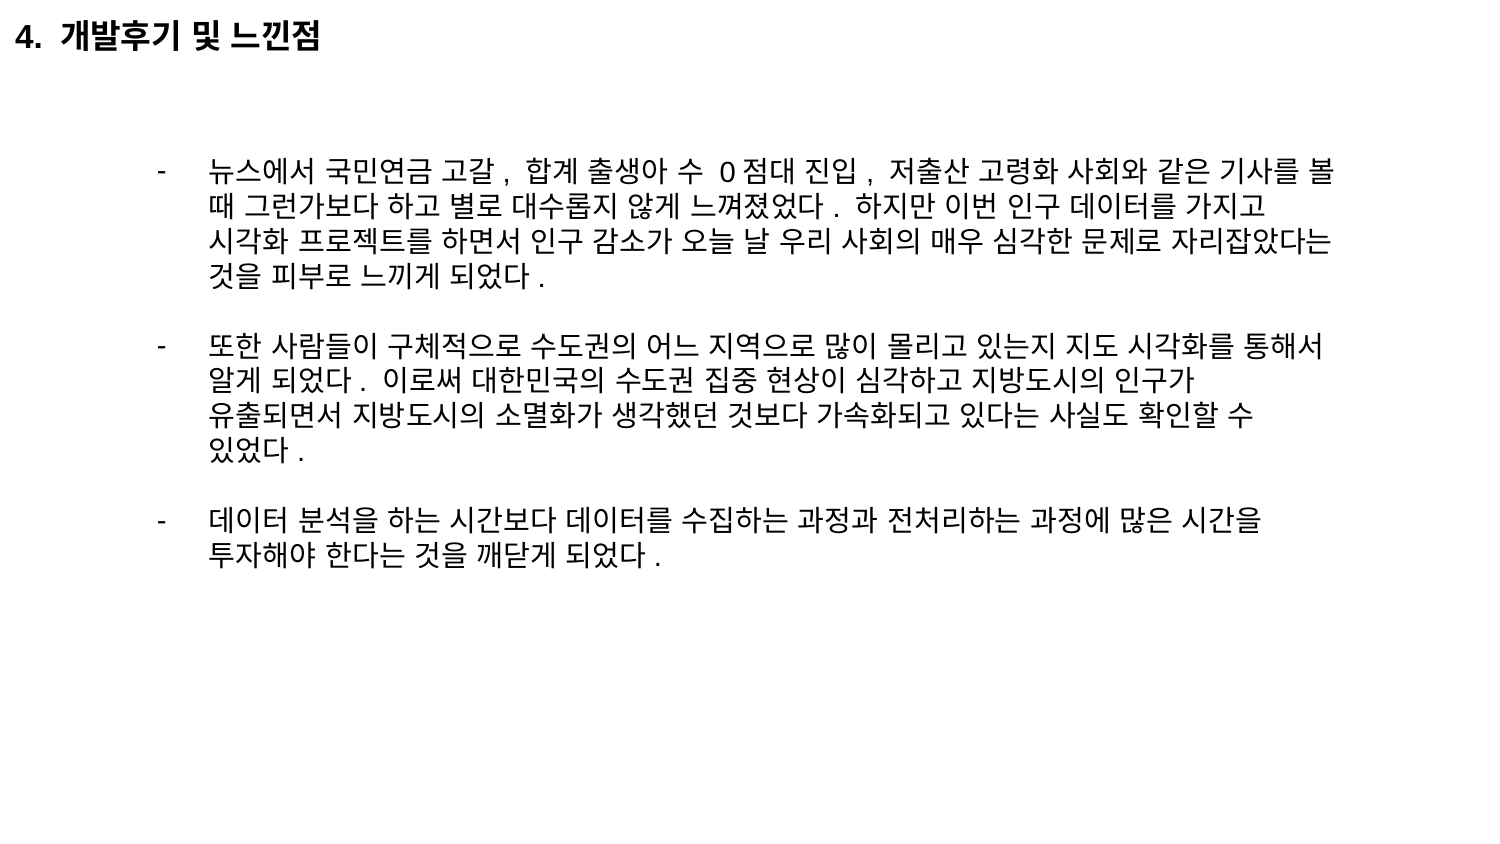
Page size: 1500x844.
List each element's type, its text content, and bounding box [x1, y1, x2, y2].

text_box 4. 개발후기 및 느낀점 [0, 0, 355, 70]
text_box 뉴스에서 국민연금 고갈, 합계 출생아 수 0점대 진입, 저출산 고령화 사회와 같은 기사를 볼 때 그런가보다 하고 별로 대수롭지 않게 느껴졌었다. 하지만 이번 인구 데이터를 가지고 시각화 프로젝트를 하면서 인구 감소가 오늘 날 우리 사회의 매우 심각한 문제로 자리잡았다는 것을 피부로 느끼게 되었다. 또한 사람들이 구체적으로 수도권의 어느 지역으로 많이 몰리고 있는지 지도 시각화를 통해서 알게 되었다. 이로써 대한민국의 수도권 집중 현상이 심각하고 지방도시의 인구가 유출되면서 지방도시의 소멸화가 생각했던 것보다 가속화되고 있다는 사실도 확인할 수 있었다. 데이터 분석을 하는 시간보다 데이터를 수집하는 과정과 전처리하는 과정에 많은 시간을 투자해야 한다는 것을 깨닫게 되었다. [118, 138, 1354, 588]
